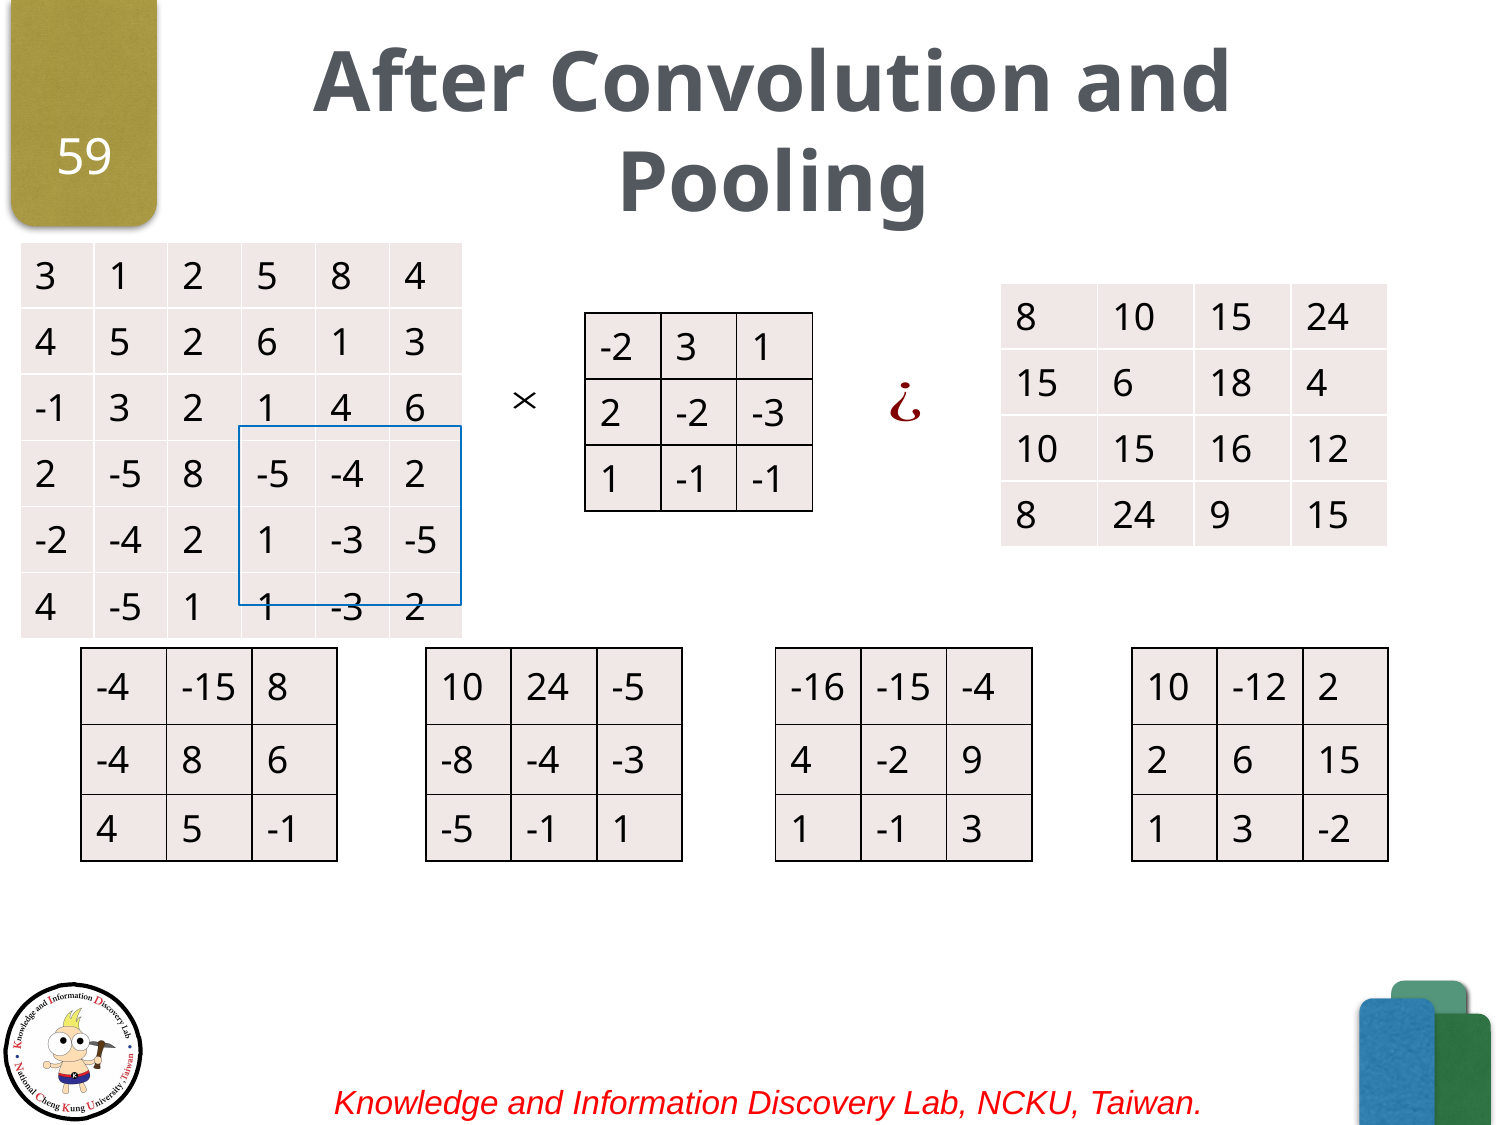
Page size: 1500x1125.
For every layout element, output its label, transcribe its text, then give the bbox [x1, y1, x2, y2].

table_cell 12 [1292, 416, 1387, 480]
table_header -15 [167, 649, 251, 724]
table_cell -2 [662, 380, 736, 444]
table_cell 2 [21, 441, 93, 506]
table_cell -1 [862, 795, 946, 860]
table_cell 2 [586, 380, 660, 444]
table_cell 3 [1218, 795, 1302, 860]
table_cell 9 [947, 725, 1031, 794]
table_cell -4 [82, 725, 166, 794]
table_header 1 [95, 243, 167, 307]
picture [1359, 998, 1491, 1125]
table_cell -5 [95, 573, 167, 638]
table_cell 6 [1098, 350, 1193, 414]
table_header 15 [1195, 284, 1290, 348]
table_cell 24 [1098, 482, 1193, 546]
table_cell -2 [862, 725, 946, 794]
table_cell 4 [21, 309, 93, 373]
table_cell 1 [242, 606, 315, 638]
table_header -15 [862, 649, 946, 724]
table_header 24 [1292, 284, 1387, 348]
table_header -16 [776, 649, 860, 724]
table_cell 3 [947, 795, 1031, 860]
table_cell 15 [1304, 725, 1387, 794]
slide_number 59 [26, 129, 143, 190]
picture [8, 987, 138, 1117]
table_cell 3 [390, 309, 462, 373]
table_cell -5 [427, 795, 510, 860]
table_cell 2 [390, 606, 462, 638]
table_header 8 [316, 243, 389, 307]
table_cell 4 [21, 573, 93, 638]
table_cell -8 [427, 725, 510, 794]
table_cell 6 [242, 309, 315, 373]
table_header 3 [662, 314, 736, 378]
table_cell 1 [168, 573, 241, 638]
table_header 8 [253, 649, 336, 724]
table_header 24 [512, 649, 596, 724]
table_cell 1 [242, 375, 315, 425]
table_header 8 [1001, 284, 1097, 348]
table_cell 4 [82, 795, 166, 860]
table_cell -1 [21, 375, 93, 440]
table_header -2 [586, 314, 660, 378]
table_cell 15 [1001, 350, 1097, 414]
table_cell 4 [316, 375, 389, 425]
table_header 3 [21, 243, 93, 307]
table_cell 1 [598, 795, 681, 860]
title After Convolution and Pooling [168, 14, 1379, 243]
table_header 1 [737, 314, 812, 378]
table_header 5 [242, 243, 315, 307]
table_cell 4 [776, 725, 860, 794]
table_header 2 [168, 243, 241, 307]
table_cell 1 [776, 795, 860, 860]
table_header -4 [82, 649, 166, 724]
table_cell 6 [390, 375, 462, 425]
table_cell -2 [21, 507, 93, 572]
picture [11, 0, 157, 227]
table_cell 4 [1292, 350, 1387, 414]
table_header 10 [1098, 284, 1193, 348]
table_header 10 [1133, 649, 1216, 724]
table_cell 2 [168, 309, 241, 373]
table_header -12 [1218, 649, 1302, 724]
table_cell -1 [737, 446, 812, 510]
text_box [238, 425, 462, 606]
table_cell 2 [168, 507, 238, 572]
table_cell -3 [598, 725, 681, 794]
table_cell 18 [1195, 350, 1290, 414]
table_cell 8 [168, 441, 238, 506]
table_cell -4 [95, 507, 167, 572]
table_cell -3 [737, 380, 812, 444]
table_header 10 [427, 649, 510, 724]
table_header 2 [1304, 649, 1387, 724]
table_cell 8 [1001, 482, 1097, 546]
table_cell -1 [253, 795, 336, 860]
table_cell 5 [167, 795, 251, 860]
table_cell 8 [167, 725, 251, 794]
table_cell -3 [316, 606, 389, 638]
table_cell 3 [95, 375, 167, 440]
table_header -5 [598, 649, 681, 724]
table_cell -2 [1304, 795, 1387, 860]
table_cell 2 [1133, 725, 1216, 794]
table_cell -5 [95, 441, 167, 506]
table_cell 9 [1195, 482, 1290, 546]
table_cell 2 [168, 375, 241, 440]
table_cell 1 [316, 309, 389, 373]
table_cell 16 [1195, 416, 1290, 480]
table_header -4 [947, 649, 1031, 724]
table_cell -1 [662, 446, 736, 510]
table_cell -1 [512, 795, 596, 860]
table_cell -4 [512, 725, 596, 794]
table_cell 10 [1001, 416, 1097, 480]
table_cell 5 [95, 309, 167, 373]
table_cell 6 [253, 725, 336, 794]
table_cell 15 [1292, 482, 1387, 546]
table_cell 15 [1098, 416, 1193, 480]
table_cell 1 [1133, 795, 1216, 860]
table_cell 6 [1218, 725, 1302, 794]
table_header 4 [390, 243, 462, 307]
table_cell 1 [586, 446, 660, 510]
